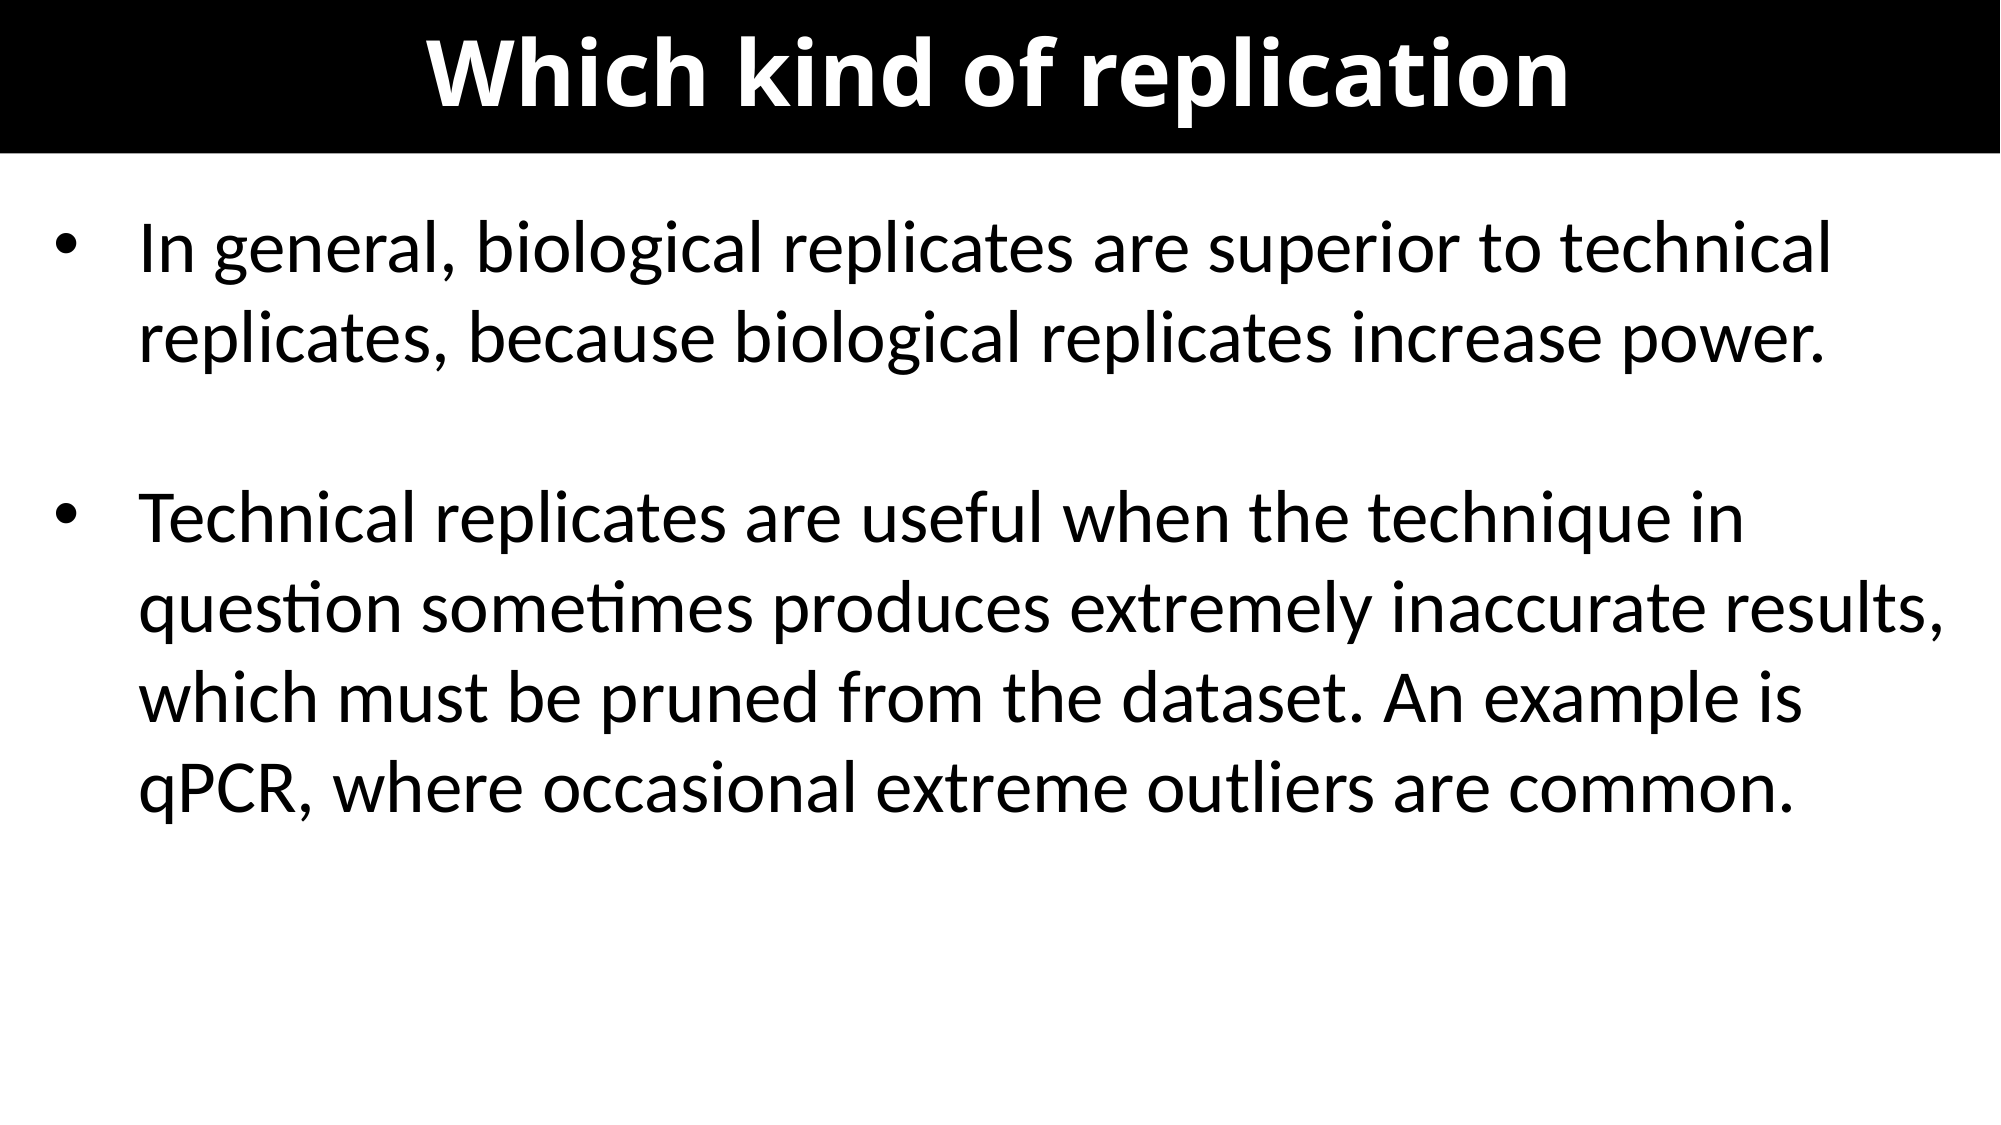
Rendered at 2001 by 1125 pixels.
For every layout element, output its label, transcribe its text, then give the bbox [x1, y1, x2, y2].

text_box In general, biological replicates are superior to technical replicates, because biological replicates increase power. Technical replicates are useful when the technique in question sometimes produces extremely inaccurate results, which must be pruned from the dataset. An example is qPCR, where occasional extreme outliers are common. [38, 190, 1973, 836]
title Which kind of replication [0, 0, 2000, 154]
